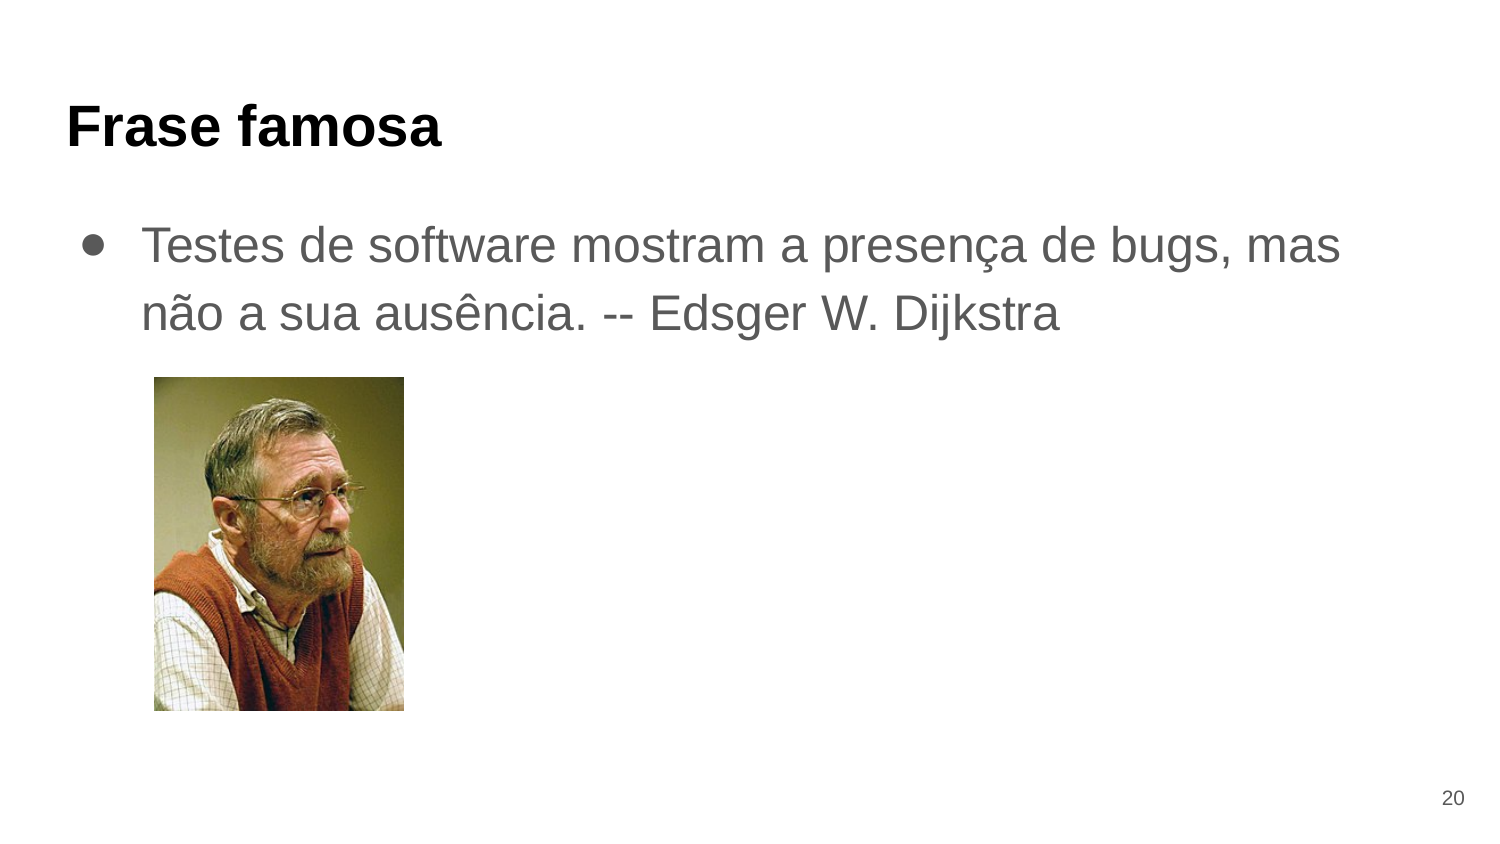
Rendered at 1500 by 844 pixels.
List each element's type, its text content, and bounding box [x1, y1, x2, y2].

picture [153, 377, 405, 711]
title Frase famosa [51, 72, 1449, 167]
slide_number 20 [1389, 764, 1480, 830]
list Testes de software mostram a presença de bugs, mas não a sua ausência. -- Edsger W. Dijkstra [51, 189, 1449, 750]
